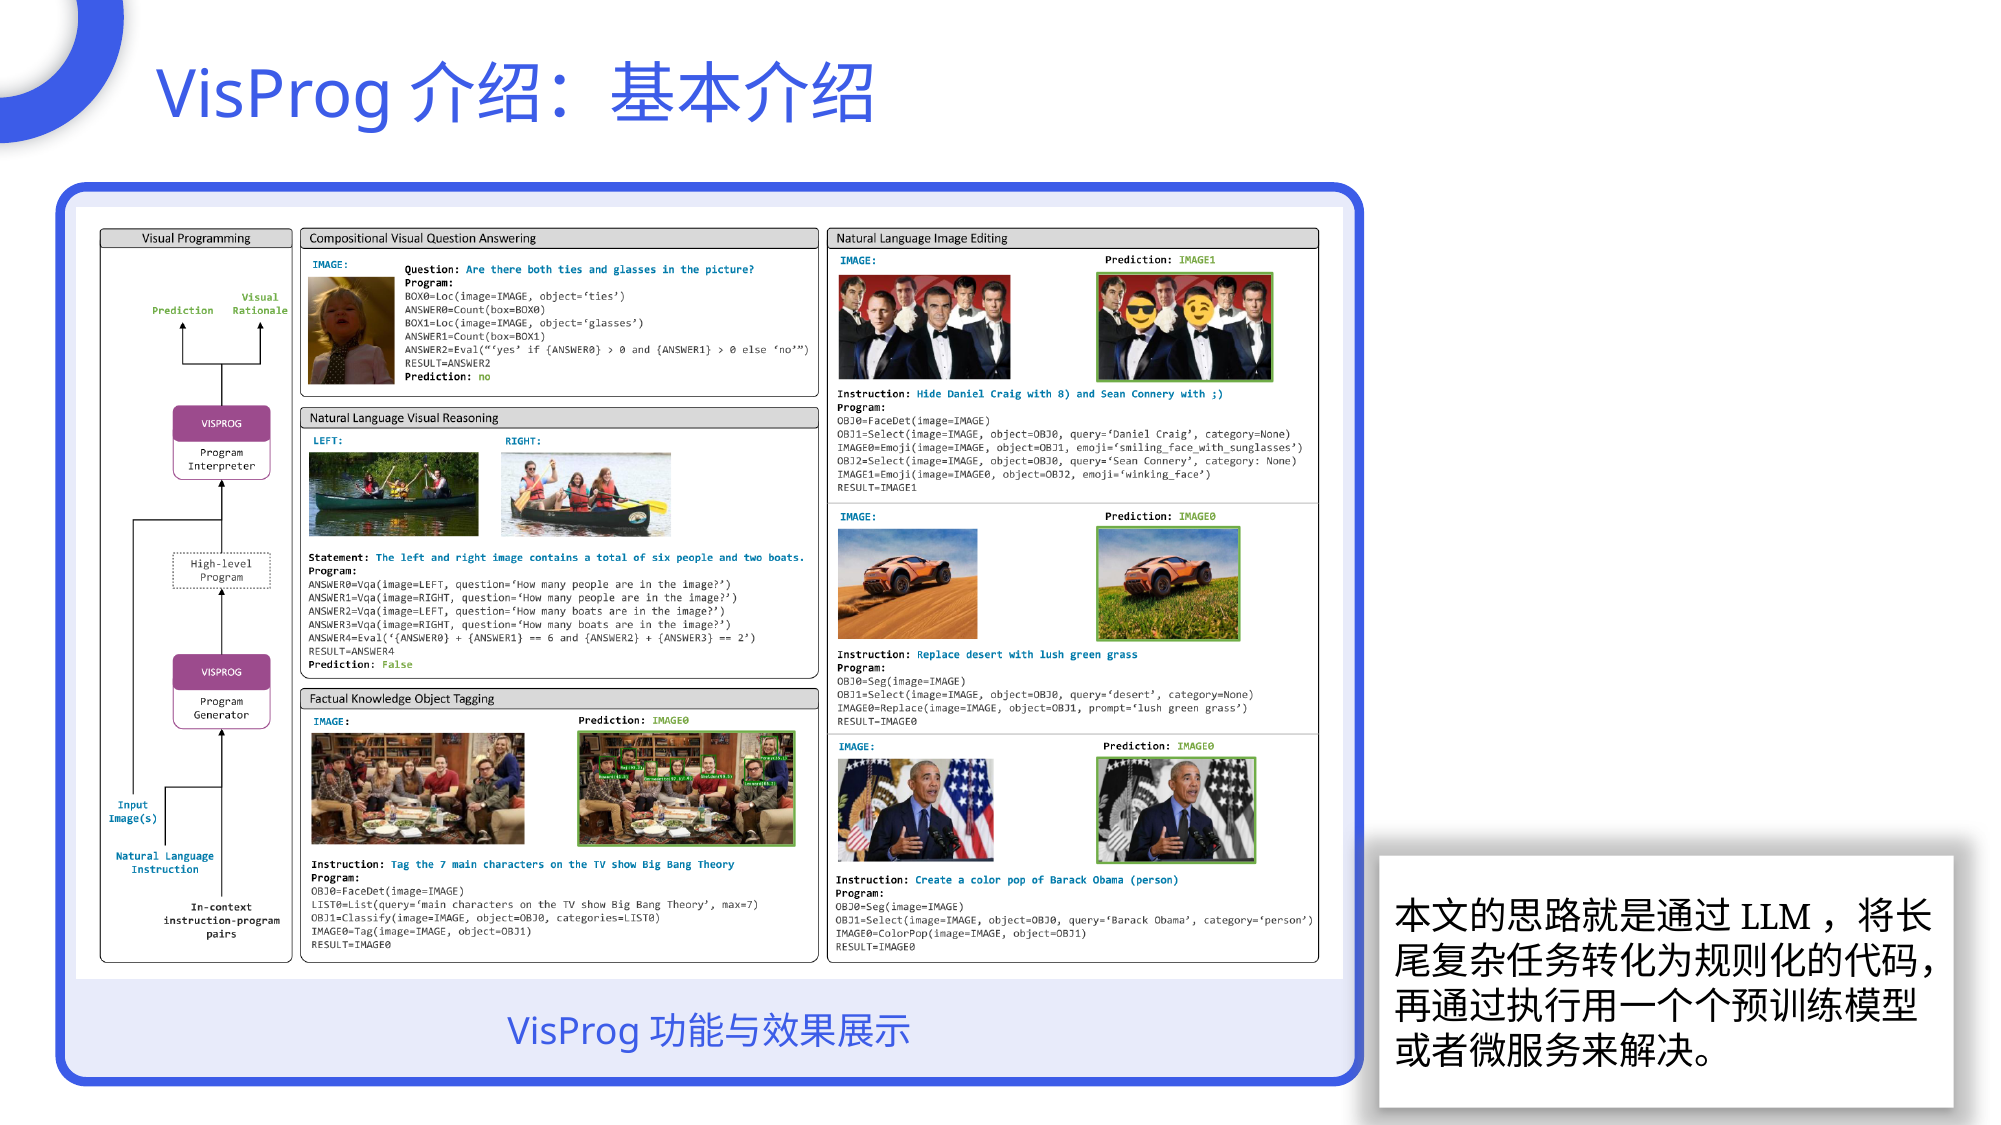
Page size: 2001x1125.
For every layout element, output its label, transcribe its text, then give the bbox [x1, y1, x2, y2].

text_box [0, 0, 1030, 144]
text_box 本文的思路就是通过LLM，将长尾复杂任务转化为规则化的代码，再通过执行用一个个预训练模型或者微服务来解决。 [1378, 855, 1955, 1109]
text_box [60, 186, 1360, 1082]
